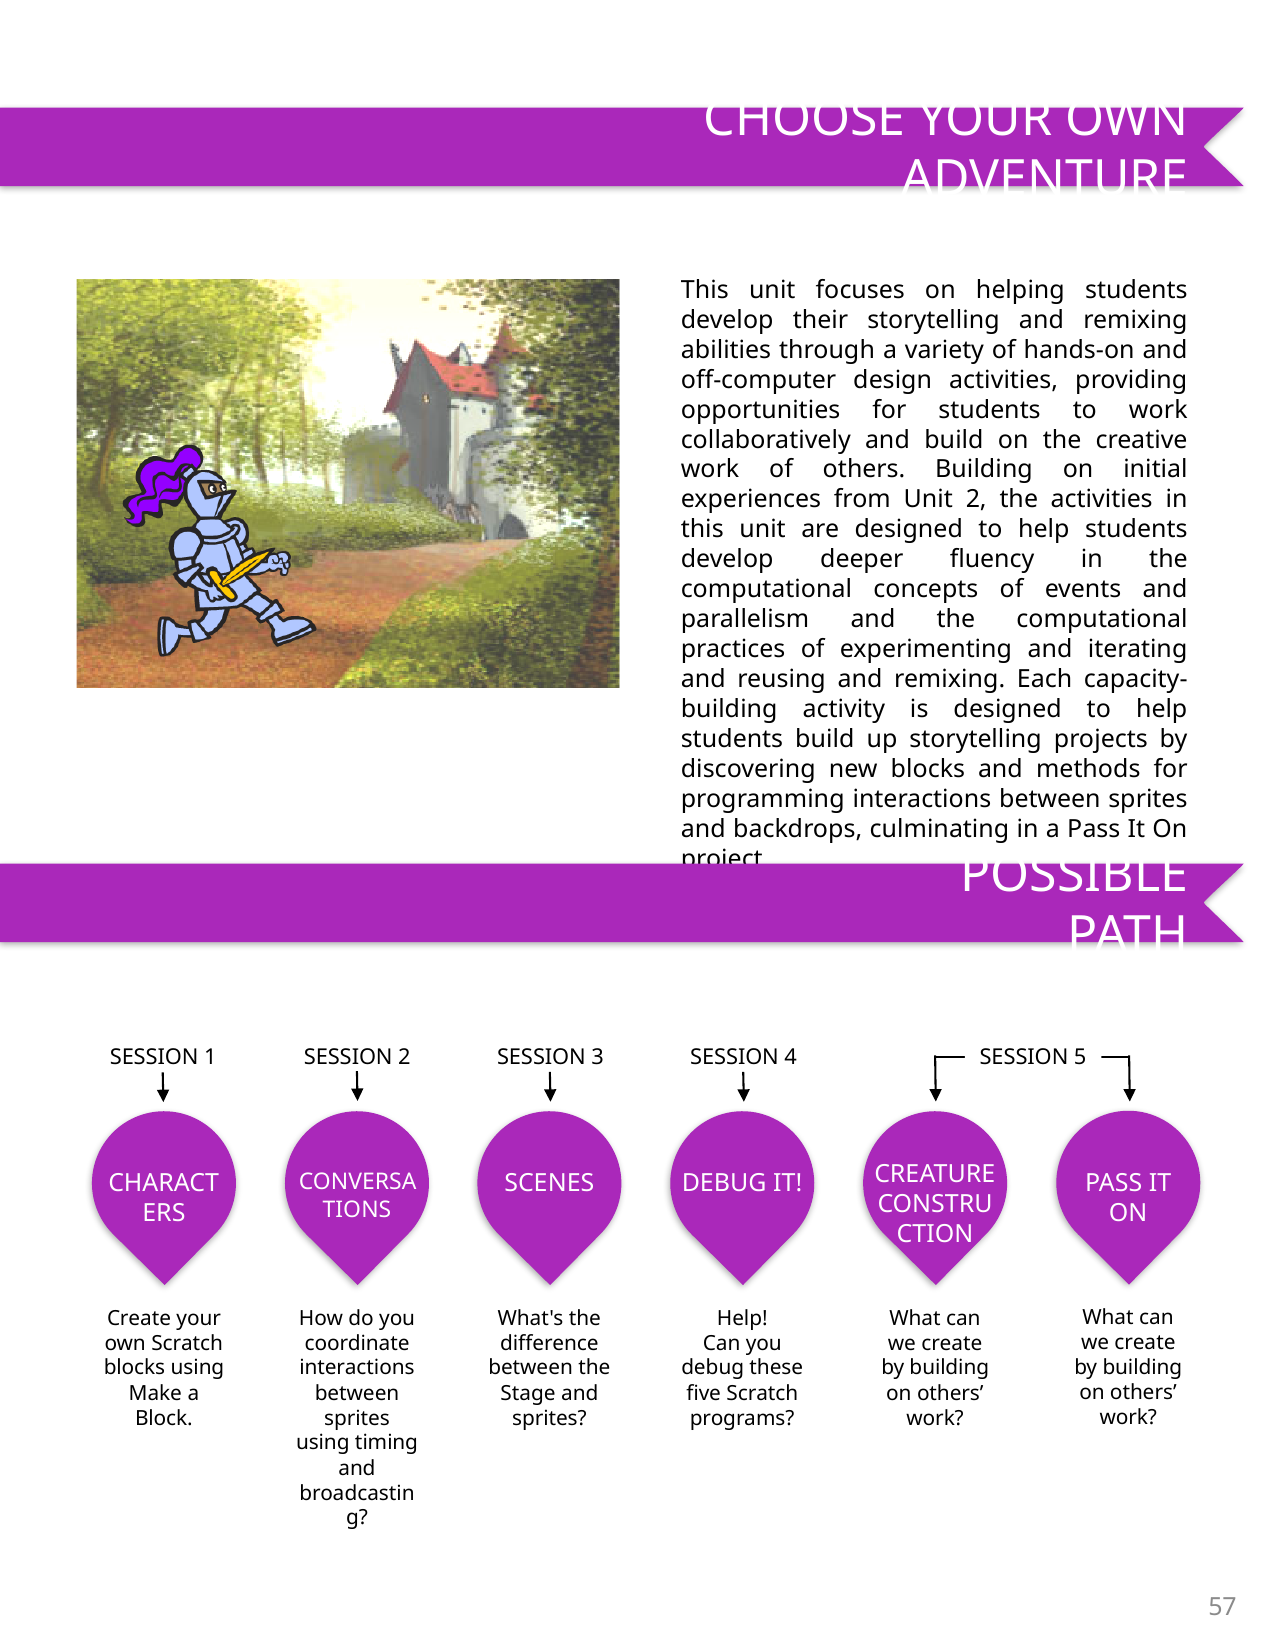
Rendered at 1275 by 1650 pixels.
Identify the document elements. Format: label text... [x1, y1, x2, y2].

text_box 57 [637, 1561, 1252, 1650]
picture [76, 279, 625, 689]
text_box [0, 107, 1244, 187]
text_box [111, 1035, 1130, 1103]
text_box This unit focuses on helping students develop their storytelling and remixing abilities through a variety of hands-on and off-computer design activities, providing opportunities for students to work collaboratively and build on the creative work of others. Building on initial experiences from Unit 2, the activities in this unit are designed to help students develop deeper fluency in the computational concepts of events and parallelism and the computational practices of experimenting and iterating and reusing and remixing. Each capacity-building activity is designed to help students build up storytelling projects by discovering new blocks and methods for programming interactions between sprites and backdrops, culminating in a Pass It On project. [666, 265, 1204, 860]
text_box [87, 1110, 1205, 1464]
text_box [0, 863, 1244, 943]
